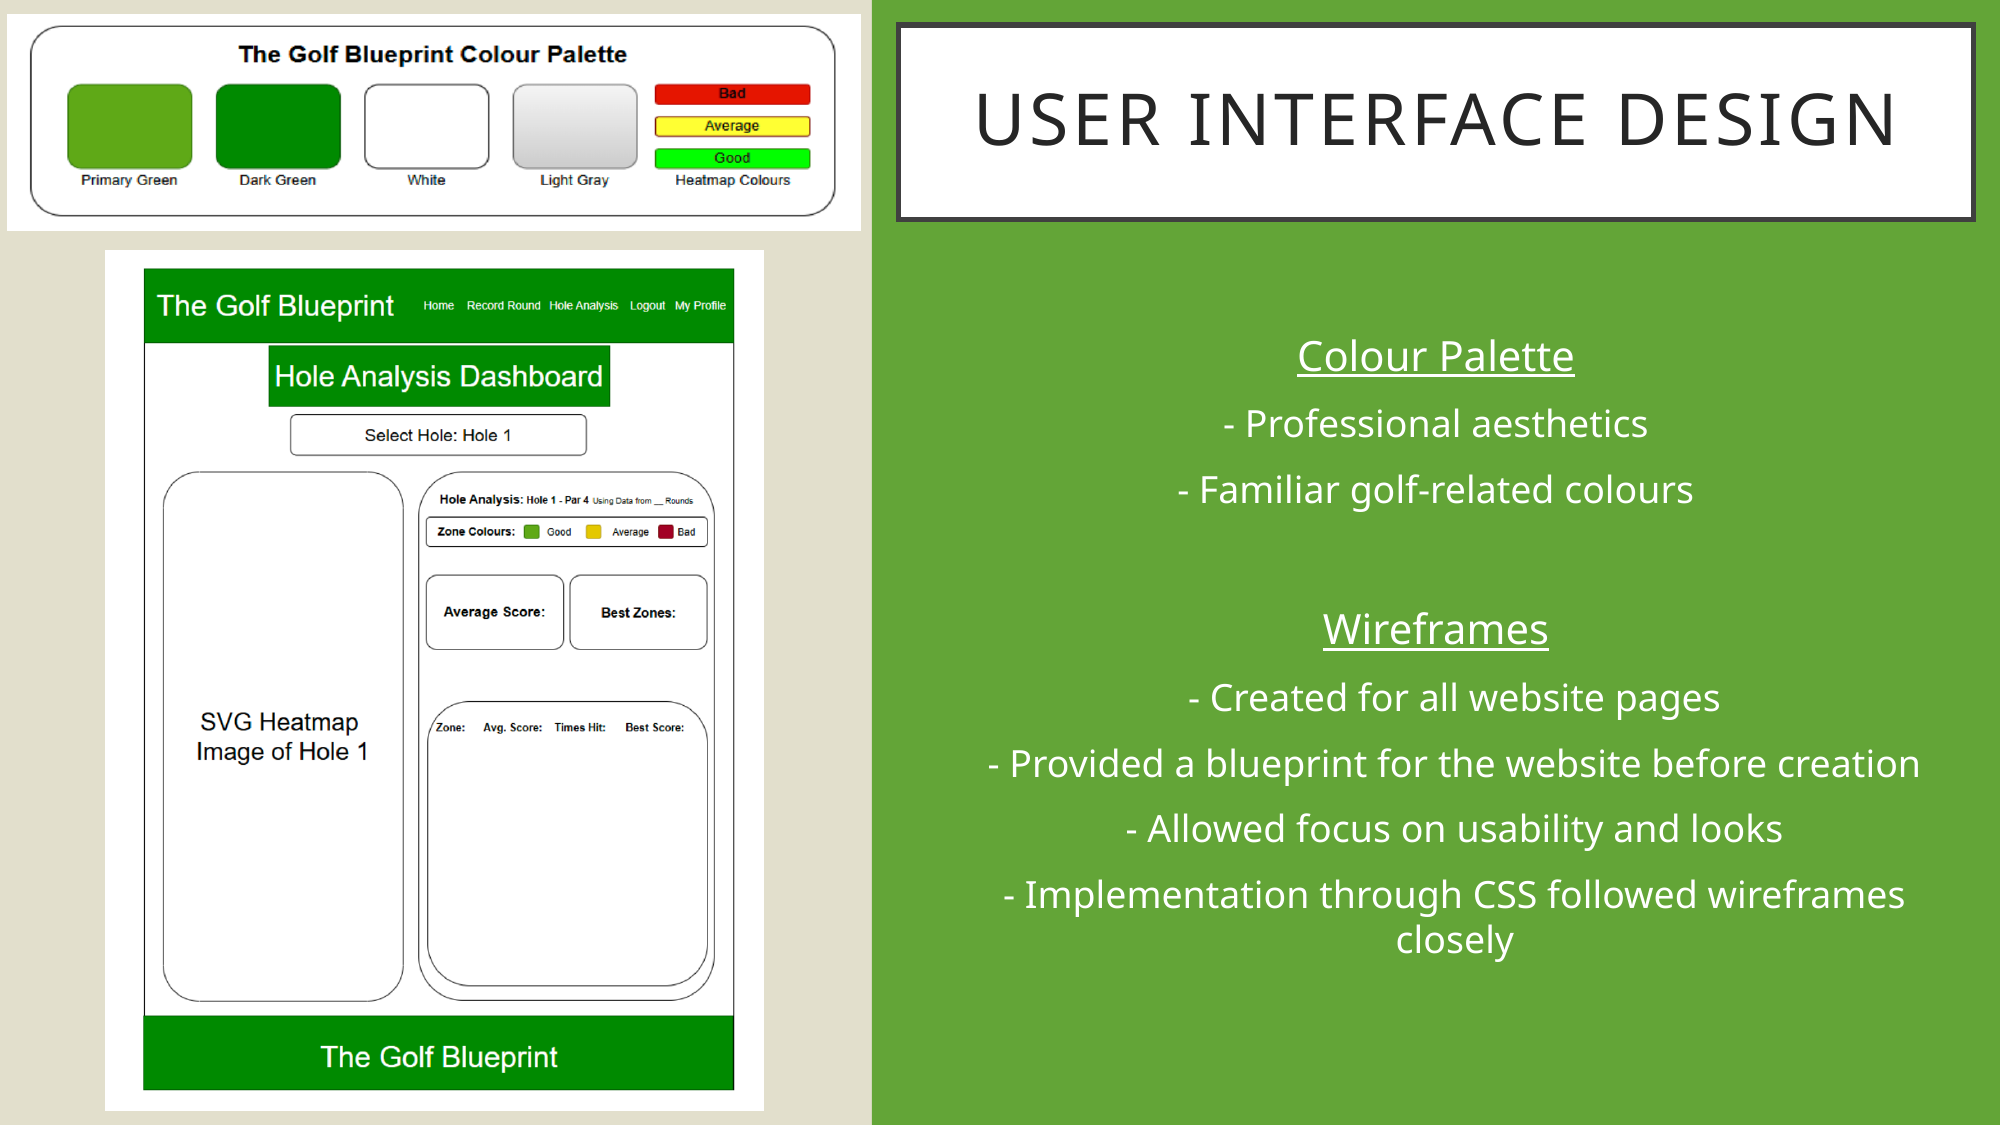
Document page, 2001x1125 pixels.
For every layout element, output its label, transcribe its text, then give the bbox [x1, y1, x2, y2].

picture [7, 14, 861, 231]
text_box [871, 0, 2000, 1125]
title User interface design [896, 22, 1976, 222]
list Colour Palette - Professional aesthetics - Familiar golf-related colours Wireframes - Created for all website pages - Provided a blueprint for the website before creation - Allowed focus on usability and looks - Implementation through CSS followed wireframes closely [898, 250, 1974, 1048]
picture [105, 250, 764, 1111]
